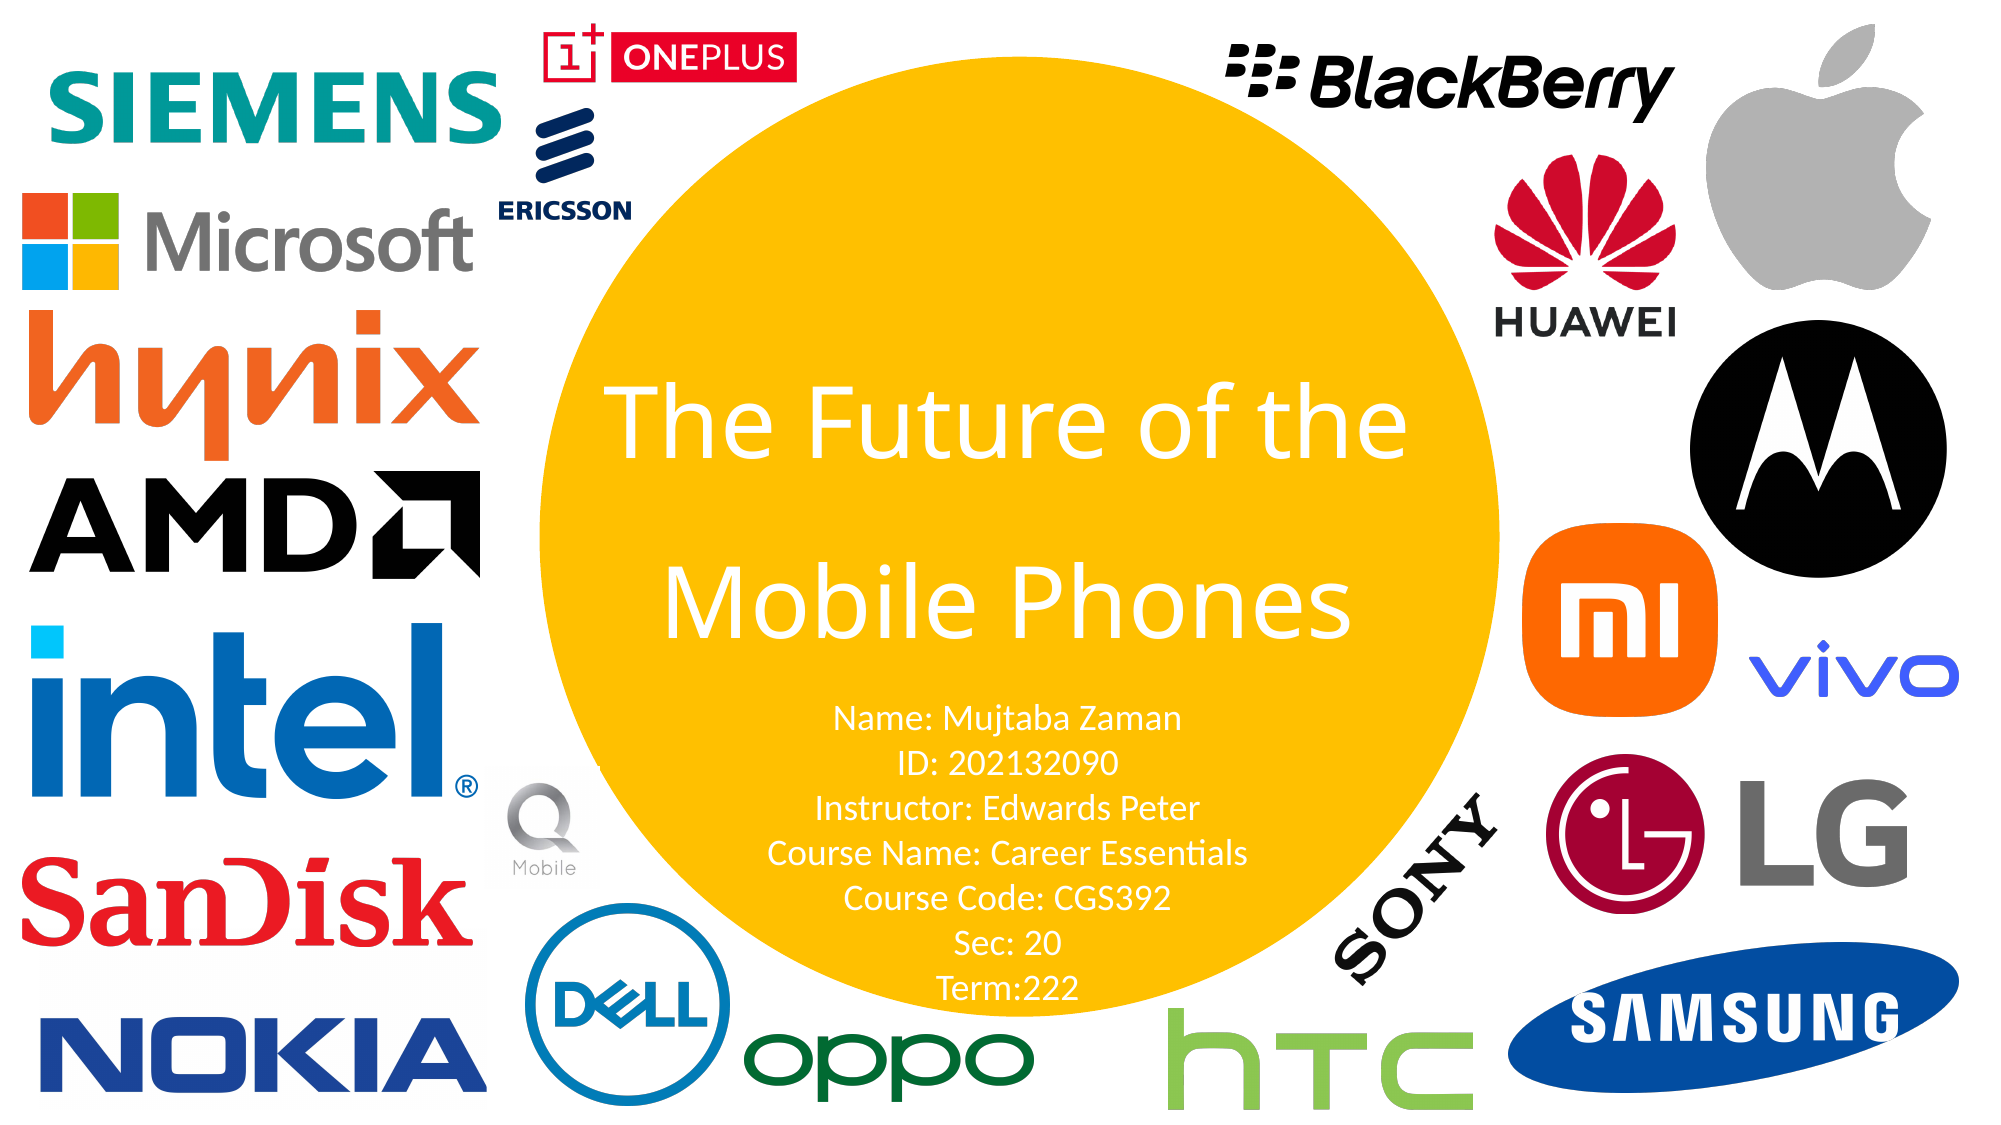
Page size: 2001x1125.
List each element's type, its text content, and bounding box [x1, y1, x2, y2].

picture [644, 1020, 730, 1106]
picture [1748, 640, 1959, 697]
picture [29, 310, 480, 461]
text_box The Future of the Mobile Phones [527, 291, 1488, 666]
picture [539, 23, 801, 83]
picture [1168, 1008, 1473, 1110]
picture [22, 857, 487, 1110]
picture [1307, 791, 1530, 987]
text_box Name: Mujtaba Zaman ID: 202132090 Instructor: Edwards Peter Course Name: Career Essentials Course Code: CGS392 Sec: 20 Term:222 [728, 685, 1287, 1106]
text_box [1488, 427, 1501, 646]
picture [22, 193, 473, 290]
picture [50, 71, 631, 220]
picture [29, 471, 480, 579]
picture [1706, 24, 1931, 290]
picture [1508, 942, 1959, 1093]
picture [484, 766, 600, 889]
text_box [556, 666, 1483, 937]
picture [744, 1034, 1034, 1102]
picture [524, 903, 612, 1000]
picture [524, 1009, 611, 1106]
picture [1494, 154, 1676, 337]
text_box [605, 55, 1434, 291]
picture [1522, 320, 1947, 717]
picture [536, 914, 719, 1095]
picture [643, 903, 730, 989]
picture [1546, 754, 1907, 914]
picture [1225, 44, 1676, 123]
picture [29, 619, 480, 803]
